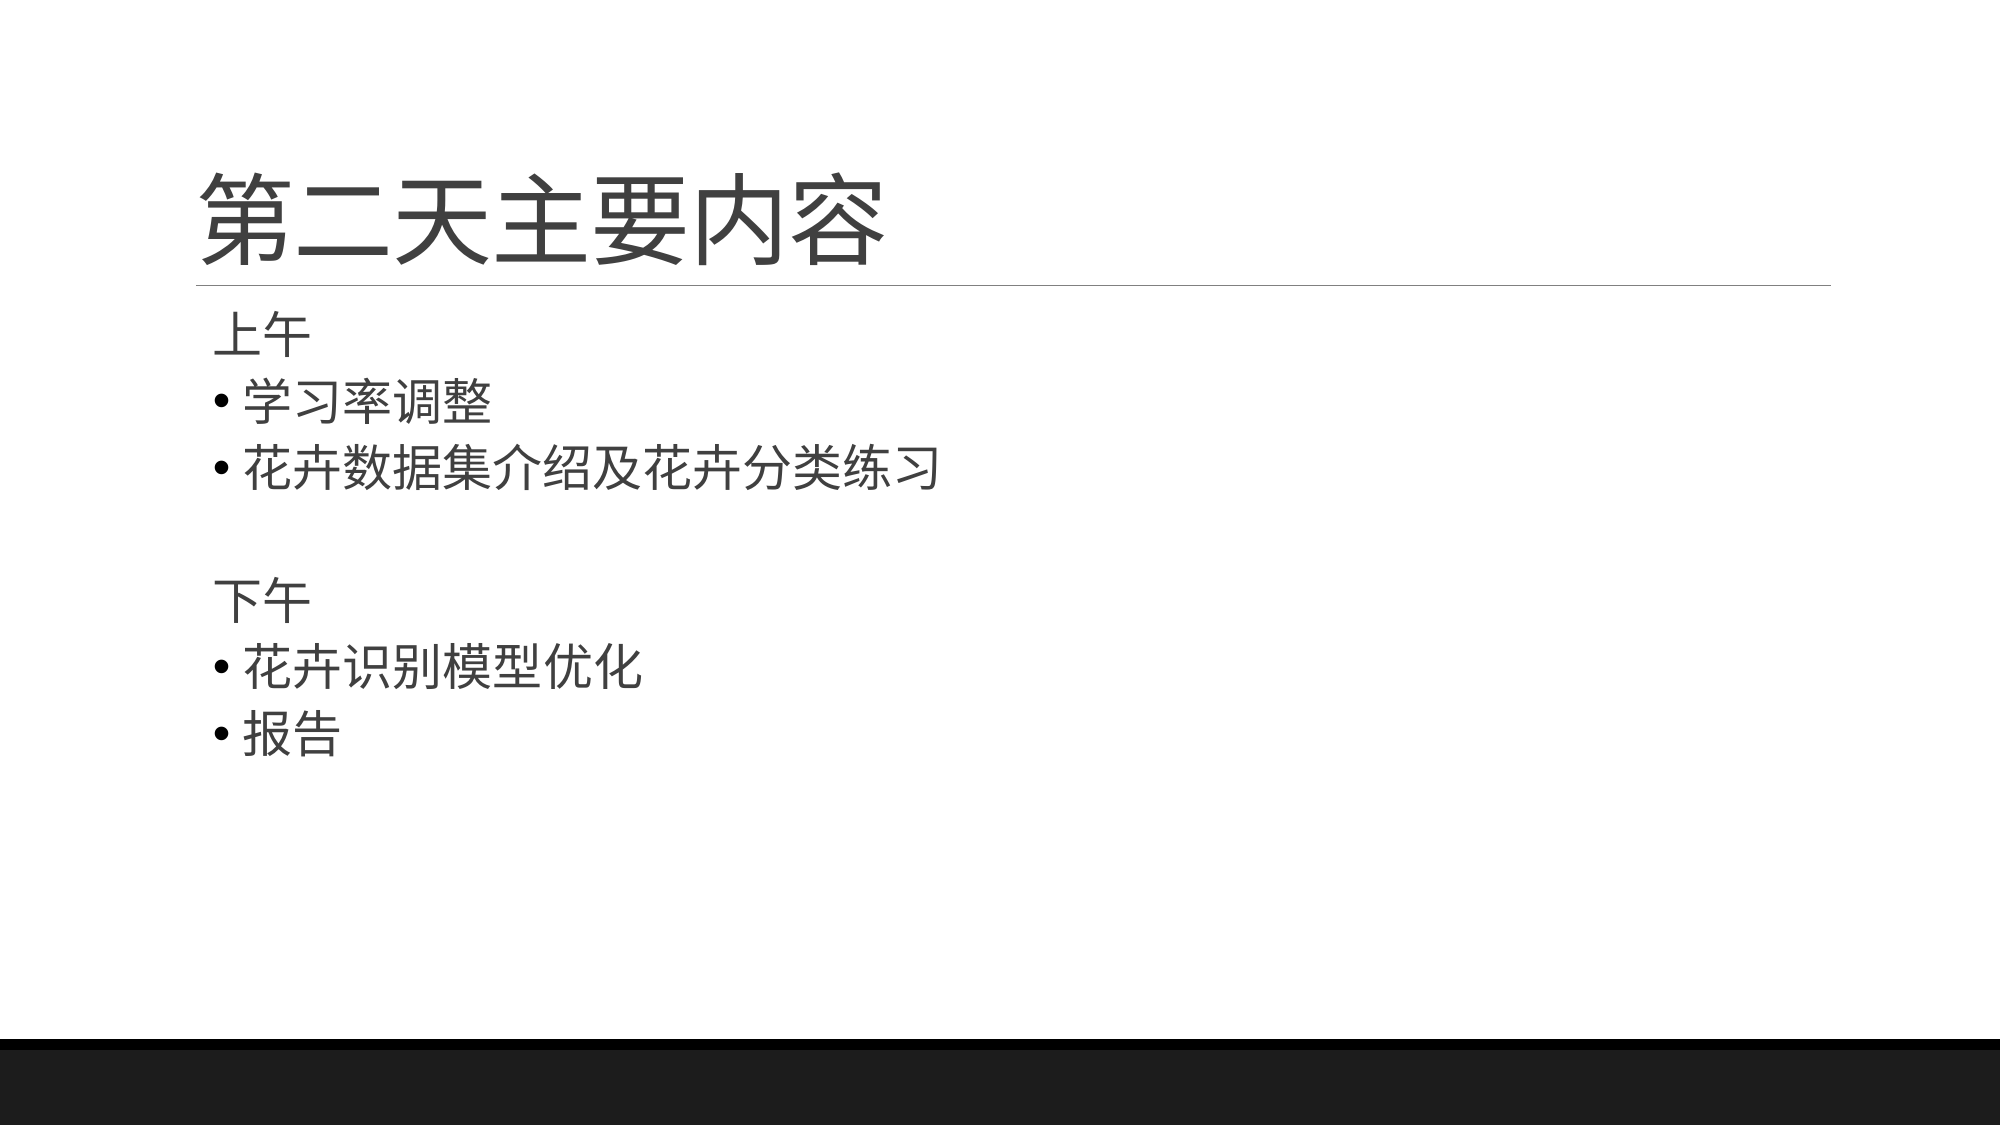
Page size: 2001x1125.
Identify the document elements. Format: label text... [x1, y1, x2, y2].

title 第二天主要内容 [180, 47, 1830, 285]
list 上午 学习率调整 花卉数据集介绍及花卉分类练习 下午 花卉识别模型优化 报告 [180, 302, 1830, 963]
